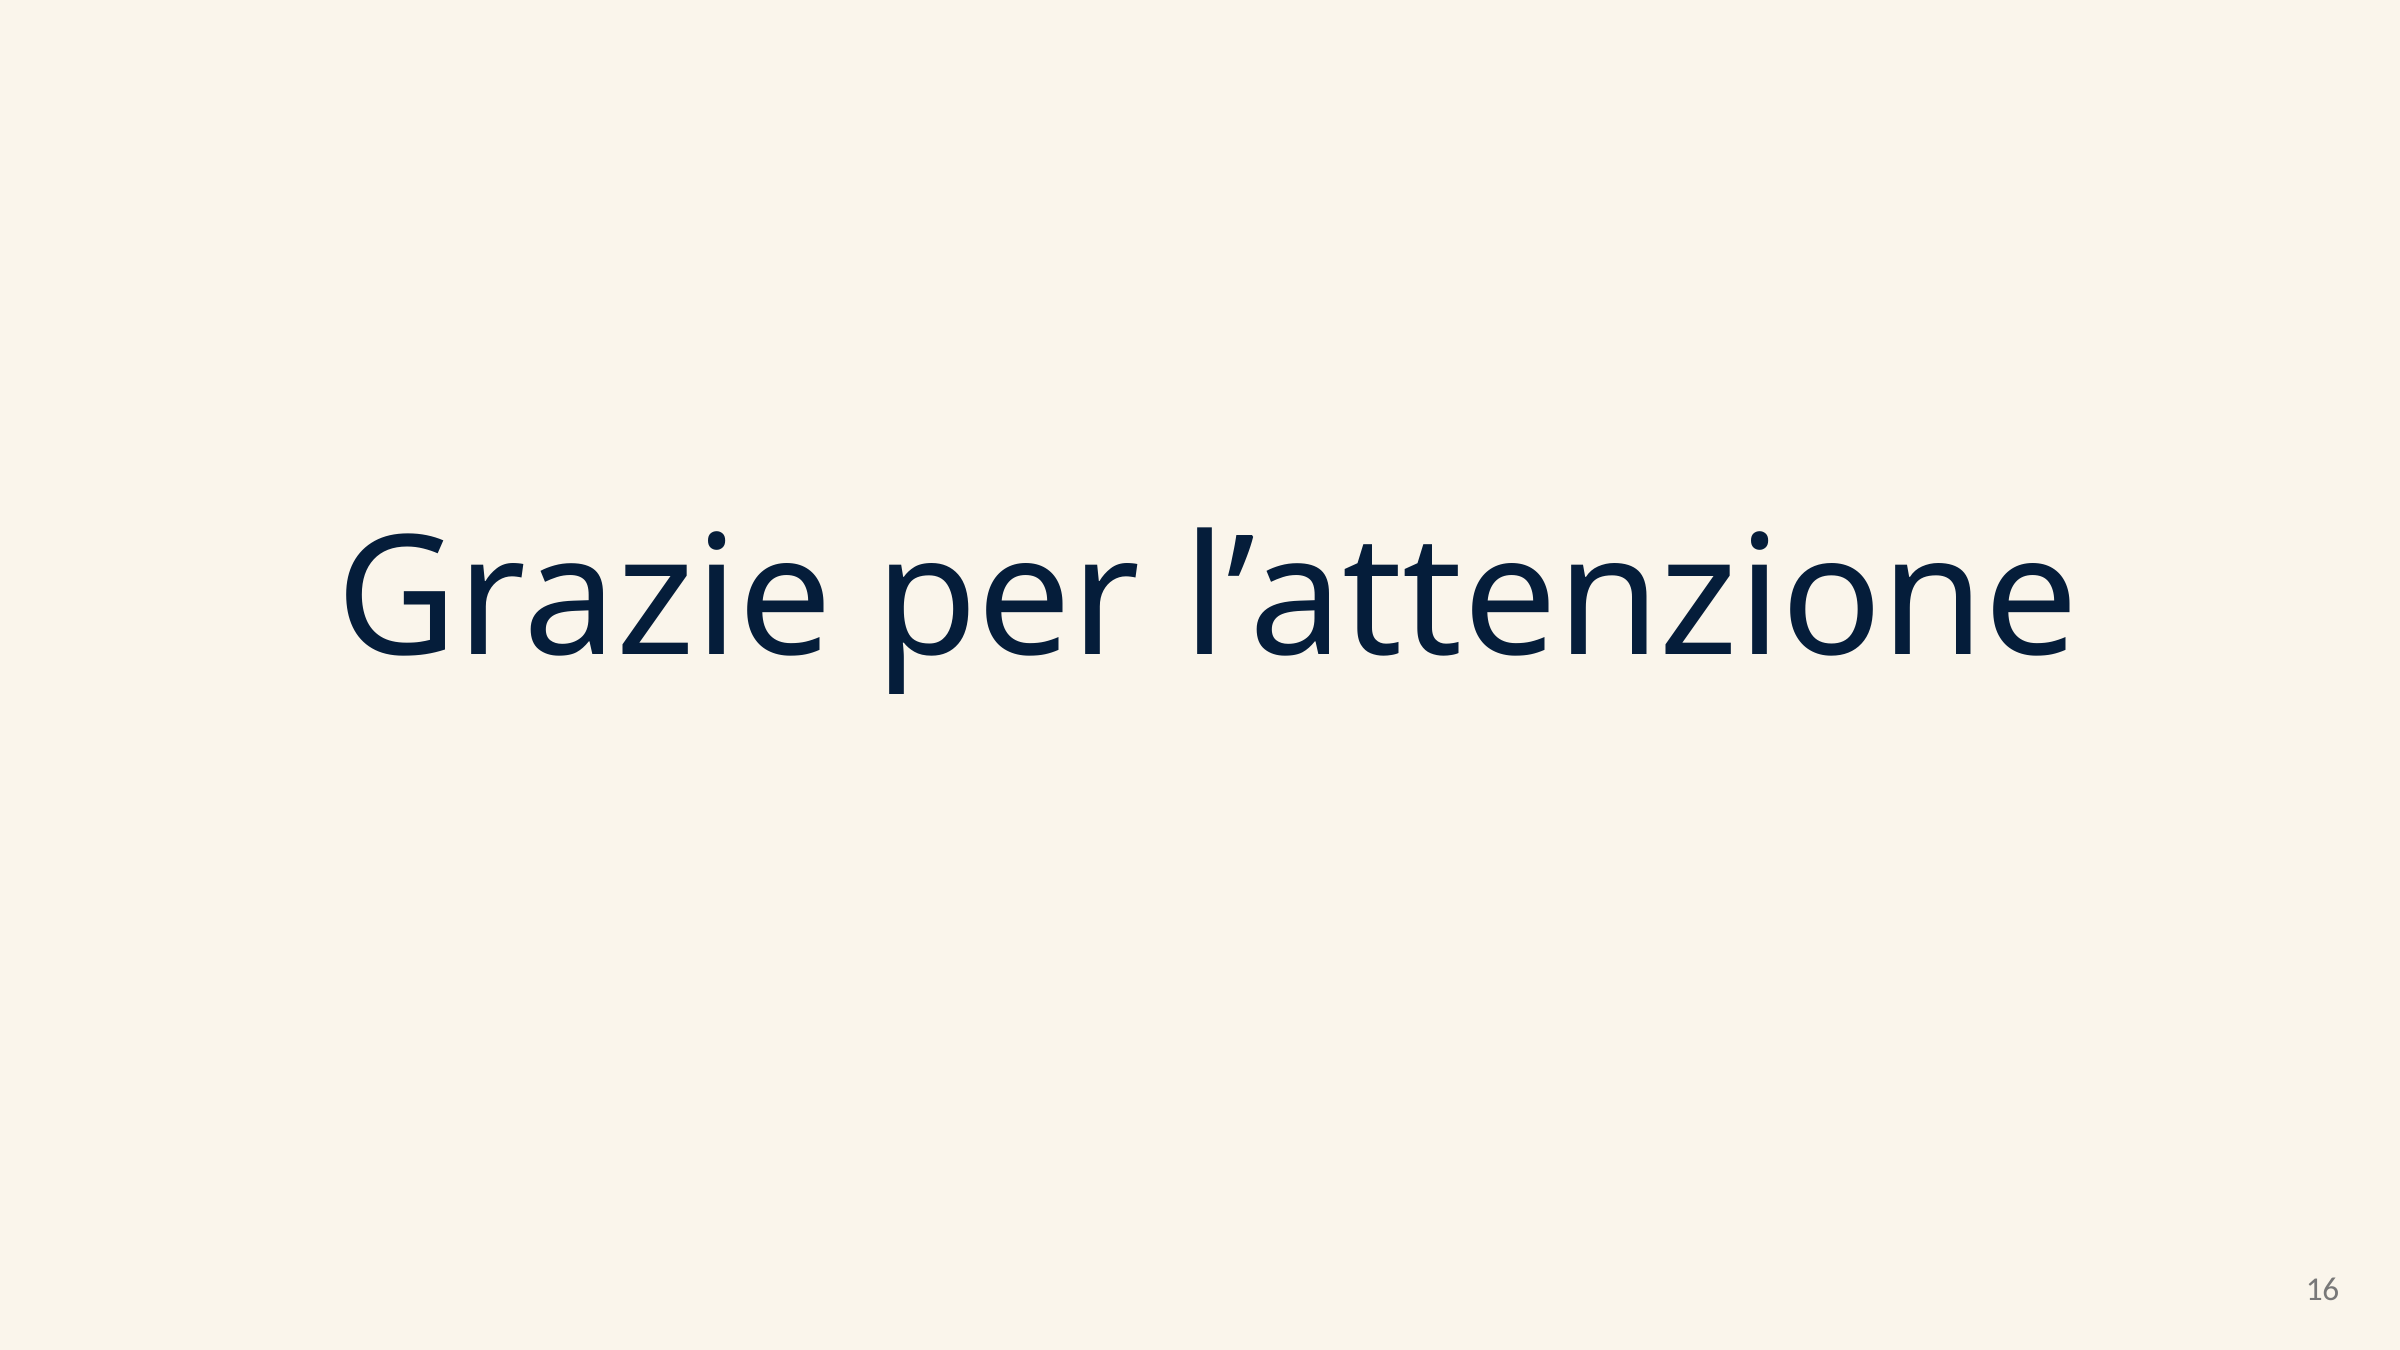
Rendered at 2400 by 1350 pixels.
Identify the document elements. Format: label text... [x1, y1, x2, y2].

text_box Grazie per l’attenzione [336, 596, 1997, 1224]
slide_number 16 [1814, 1251, 2355, 1324]
